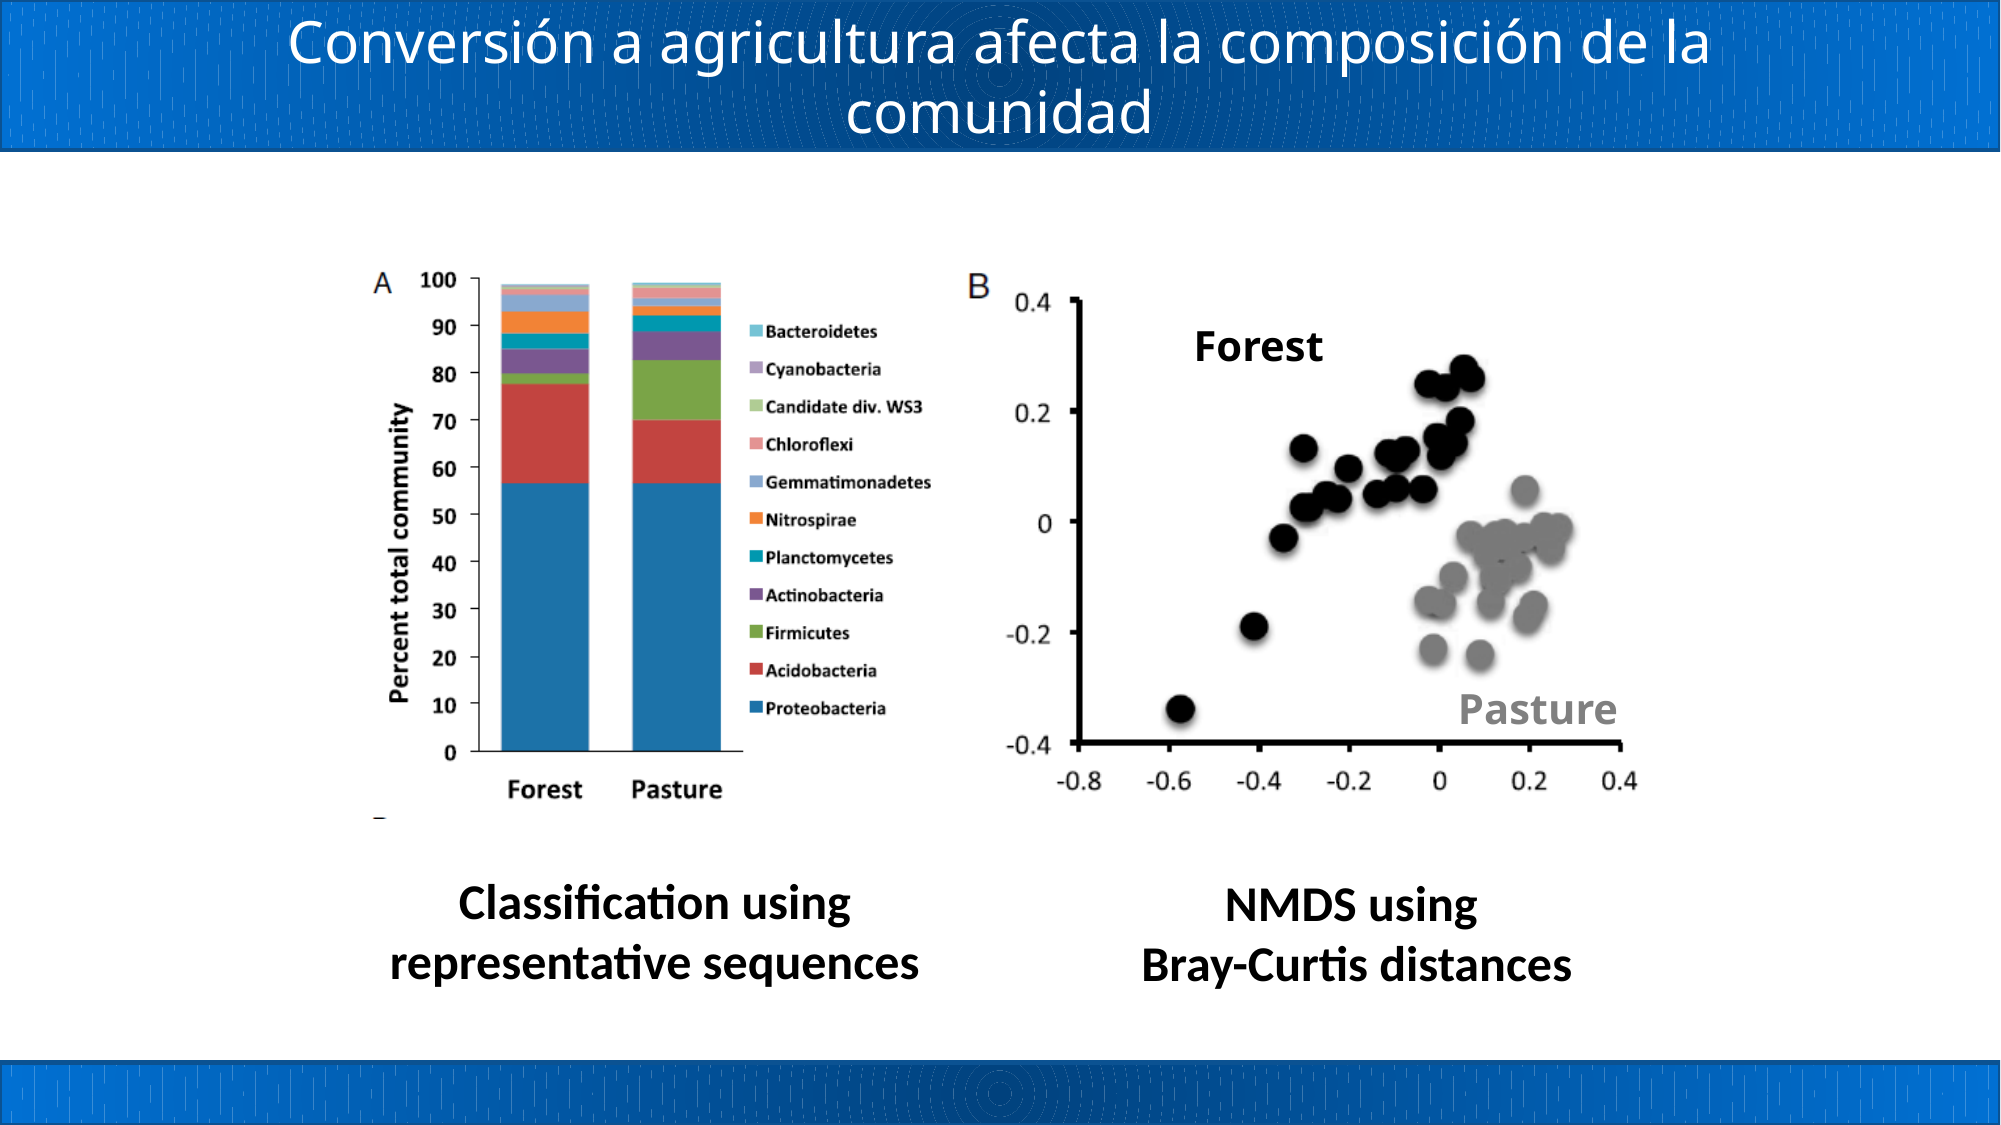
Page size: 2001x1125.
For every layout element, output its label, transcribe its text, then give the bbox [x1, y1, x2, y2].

text_box NMDS using Bray-Curtis distances [1025, 863, 1678, 999]
text_box Classification using representative sequences [328, 861, 982, 997]
picture [349, 237, 1656, 820]
title Conversión a agricultura afecta la composición de la comunidad [200, 0, 1800, 150]
